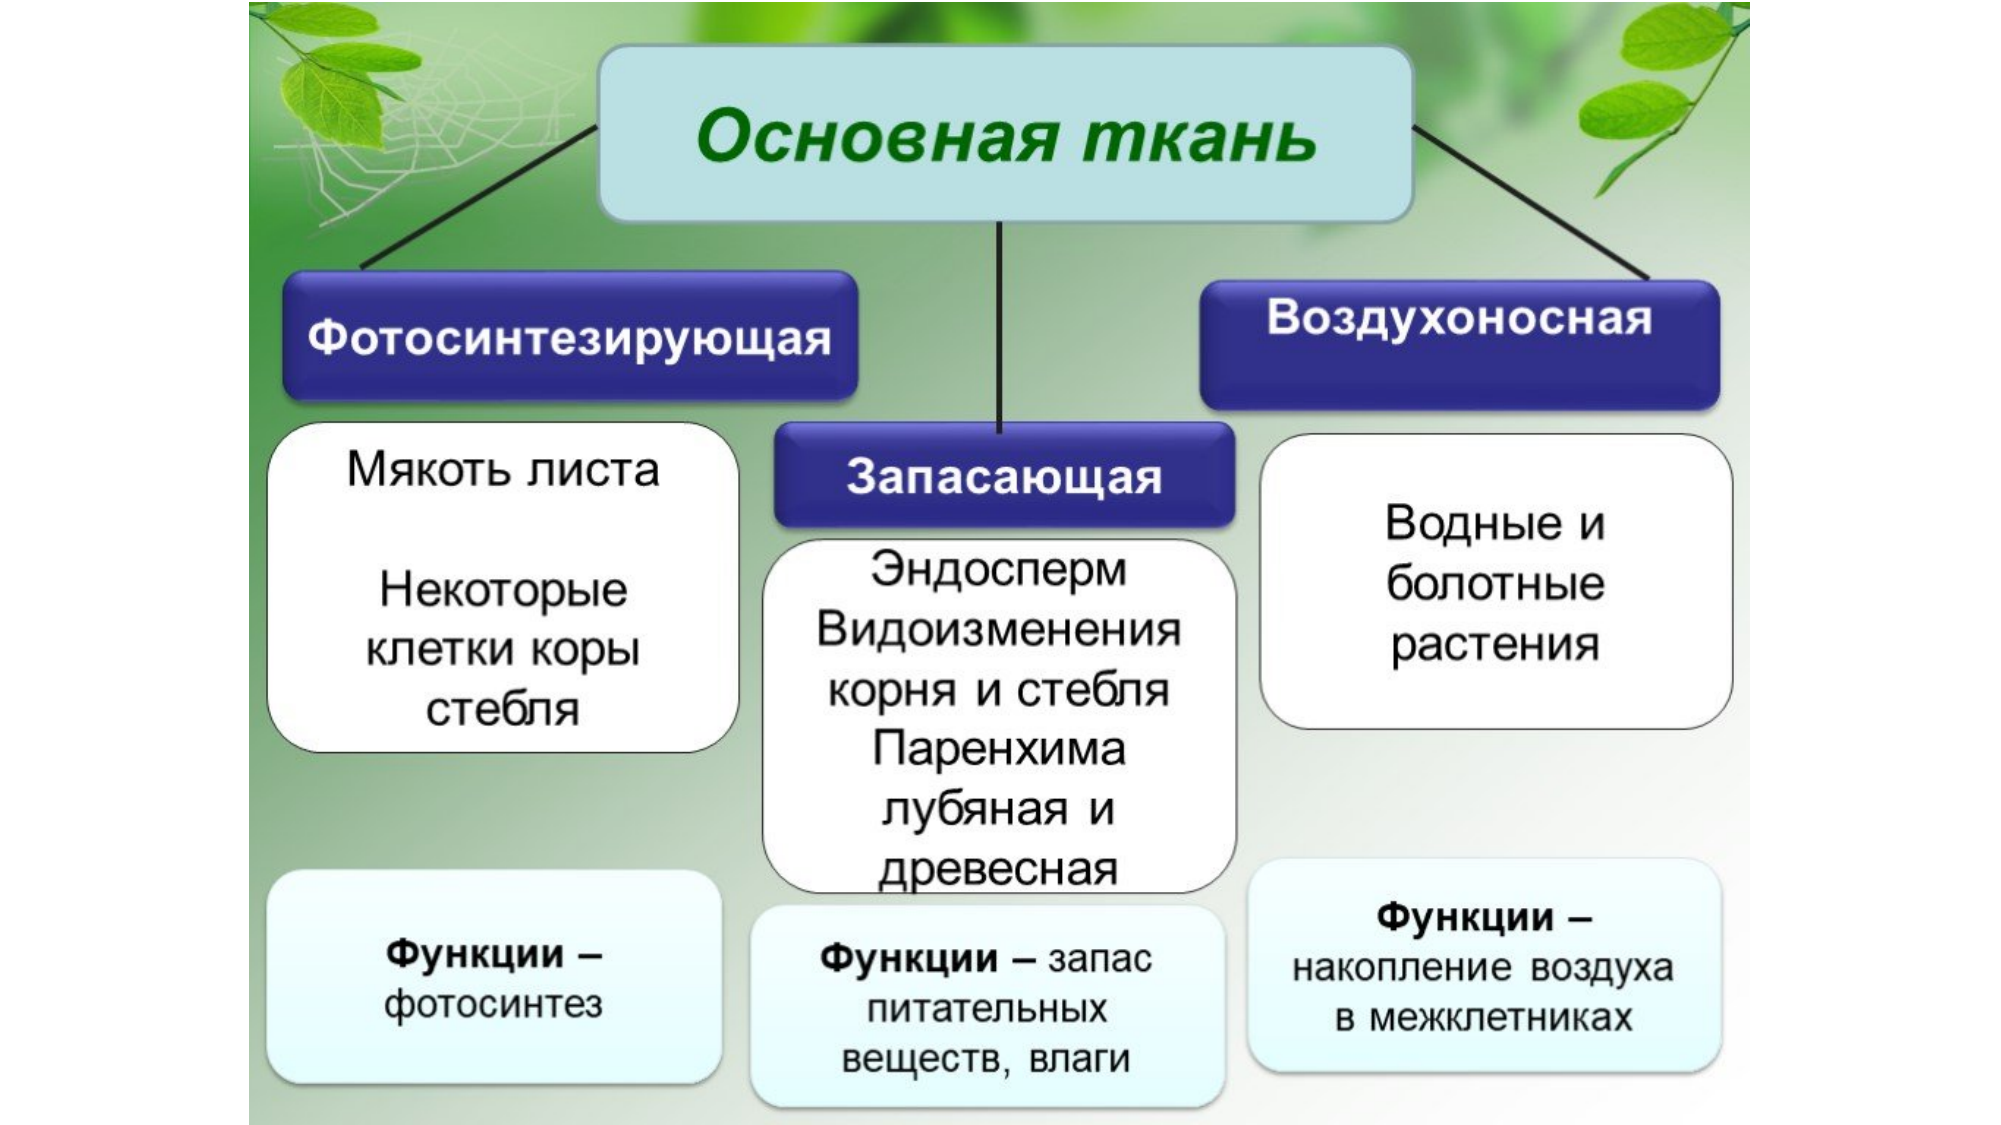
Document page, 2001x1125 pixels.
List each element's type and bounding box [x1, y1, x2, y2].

picture [249, 2, 1750, 1125]
